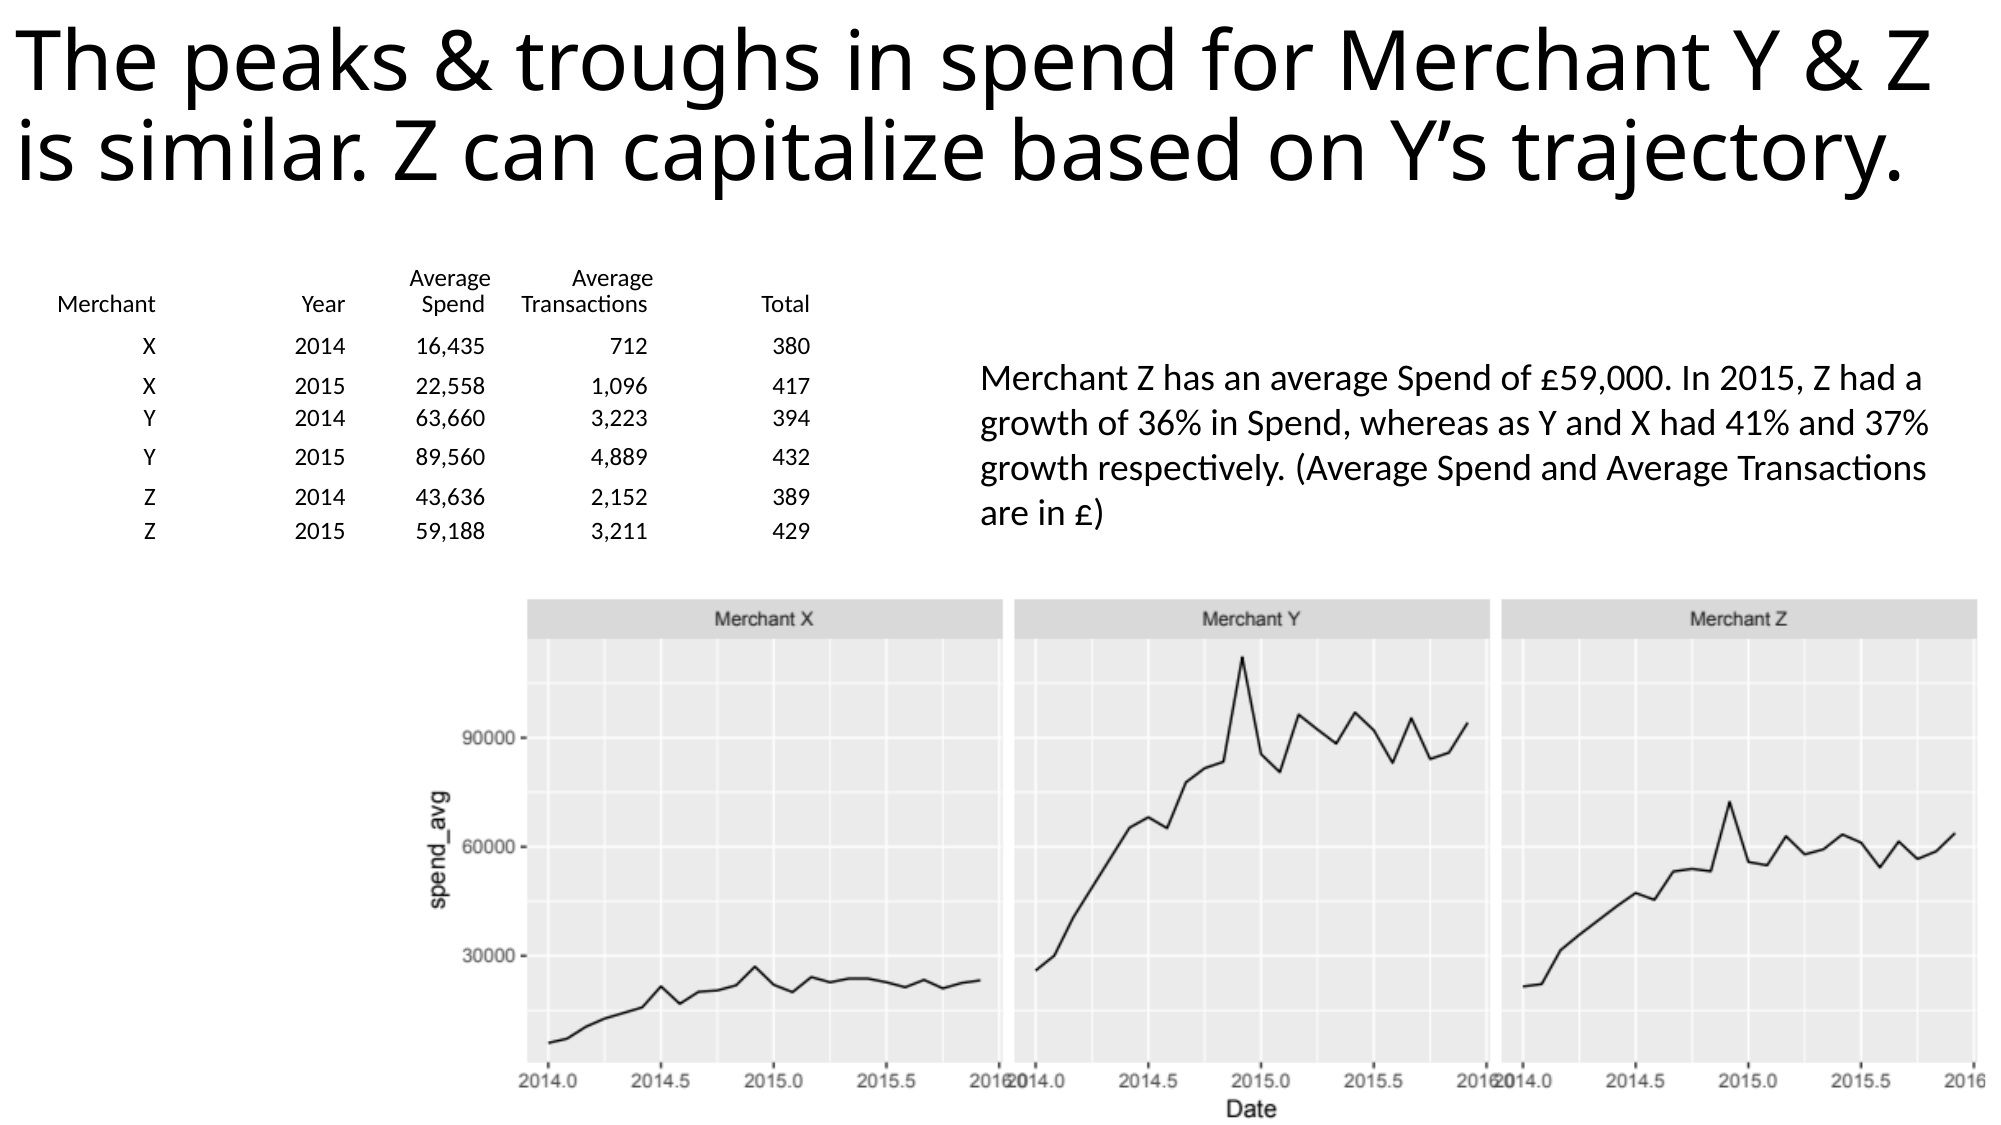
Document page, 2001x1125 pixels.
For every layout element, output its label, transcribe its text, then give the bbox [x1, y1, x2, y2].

table_cell 63,660 [348, 401, 493, 433]
table_cell 2014 [158, 318, 348, 361]
table_cell 1,096 [493, 361, 656, 401]
table_cell 429 [656, 512, 818, 546]
table_header Merchant [23, 256, 158, 318]
table_header Year [158, 256, 348, 318]
table_cell 59,188 [348, 512, 493, 546]
table_cell Y [23, 433, 158, 471]
table_cell X [23, 361, 158, 401]
table_cell 712 [493, 318, 656, 361]
table_cell 2015 [158, 512, 348, 546]
table_cell 89,560 [348, 433, 493, 471]
table_cell 2,152 [493, 471, 656, 512]
table_cell X [23, 318, 158, 361]
table_cell 3,223 [493, 401, 656, 433]
table_cell Z [23, 512, 158, 546]
table_header Average Transactions [493, 256, 656, 318]
table_cell 16,435 [348, 318, 493, 361]
table_cell 380 [656, 318, 818, 361]
picture [416, 588, 1986, 1125]
table_cell 2015 [158, 433, 348, 471]
table_cell 4,889 [493, 433, 656, 471]
table_cell 417 [656, 361, 818, 401]
table_header Total [656, 256, 818, 318]
table_cell 2014 [158, 401, 348, 433]
table_cell 2015 [158, 361, 348, 401]
title The peaks & troughs in spend for Merchant Y & Z is similar. Z can capitalize based on Y’s trajectory. [0, 0, 2000, 218]
table_cell 3,211 [493, 512, 656, 546]
table_cell 2014 [158, 471, 348, 512]
table_cell 432 [656, 433, 818, 471]
table_cell 22,558 [348, 361, 493, 401]
text_box Merchant Z has an average Spend of £59,000. In 2015, Z had a growth of 36% in Spend, whereas as Y and X had 41% and 37% growth respectively. (Average Spend and Average Transactions are in £) [965, 345, 2000, 540]
table_header Average Spend [348, 256, 493, 318]
table_cell Z [23, 471, 158, 512]
table_cell 394 [656, 401, 818, 433]
table_cell 389 [656, 471, 818, 512]
table_cell 43,636 [348, 471, 493, 512]
table_cell Y [23, 401, 158, 433]
